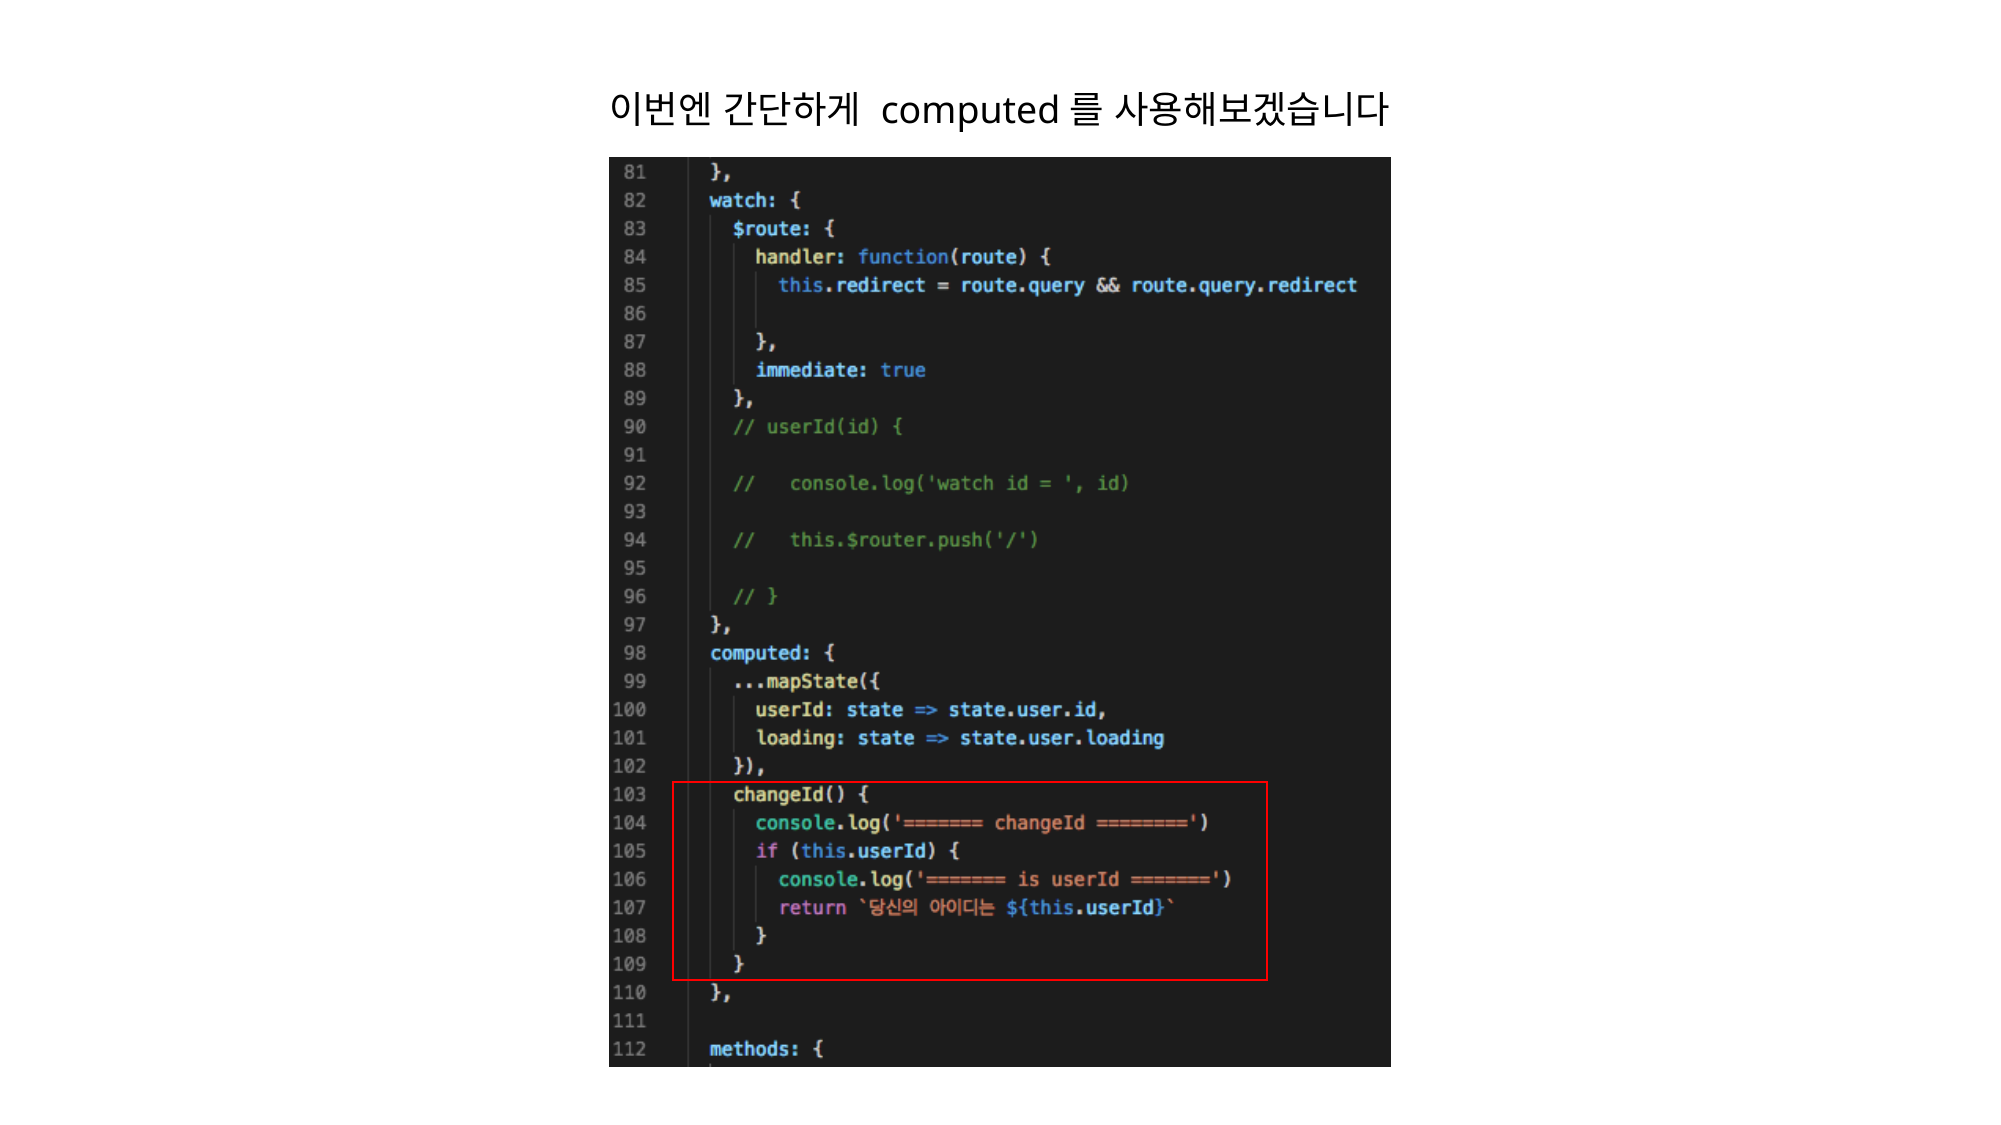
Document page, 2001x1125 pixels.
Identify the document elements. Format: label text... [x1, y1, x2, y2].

picture [609, 157, 1391, 1067]
text_box 이번엔 간단하게 computed를 사용해보겠습니다 [594, 78, 1406, 139]
